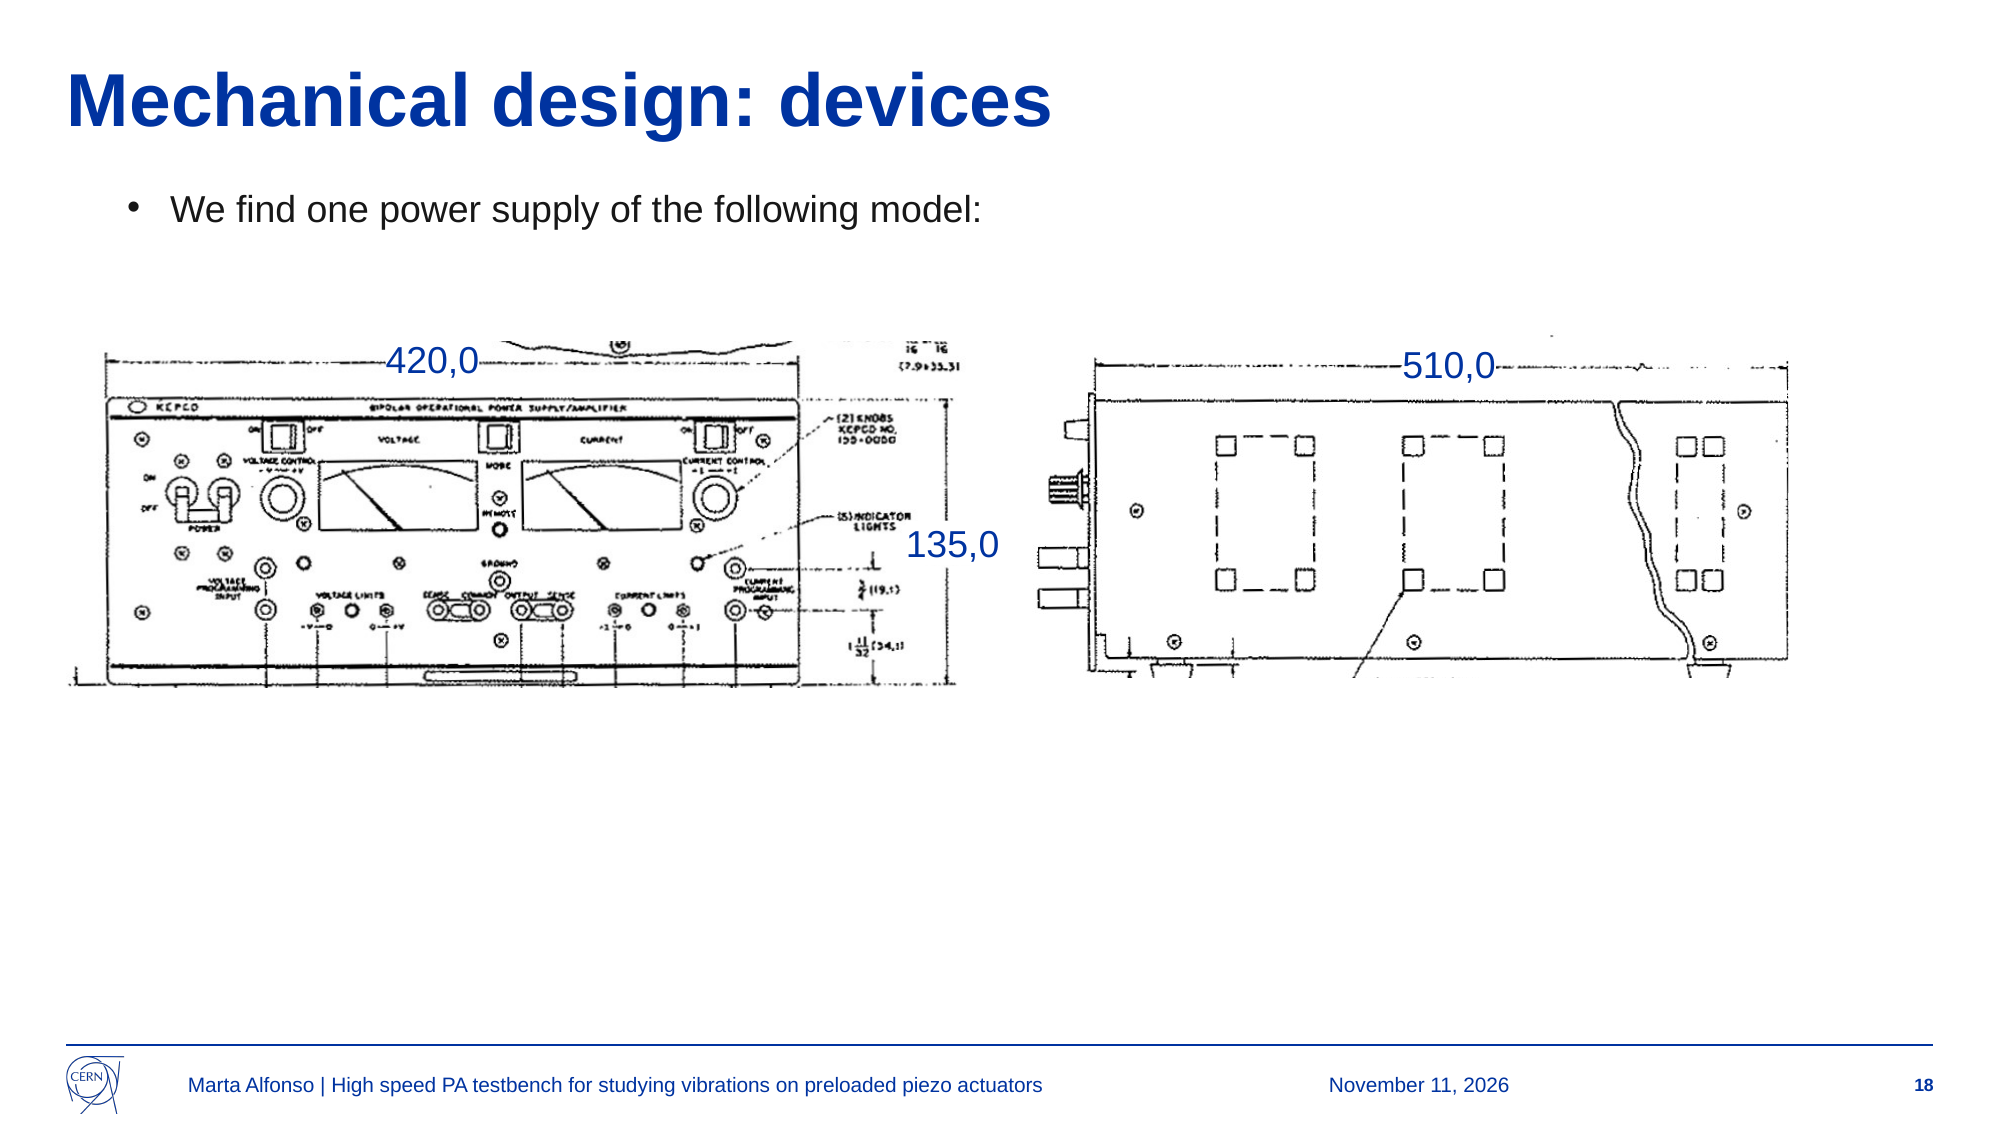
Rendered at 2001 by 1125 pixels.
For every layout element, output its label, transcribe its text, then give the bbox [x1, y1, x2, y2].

list We find one power supply of the following model: [66, 237, 1933, 941]
slide_number 18 [1822, 1053, 1934, 1114]
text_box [50, 336, 1000, 688]
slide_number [1329, 1053, 1621, 1114]
footer Marta Alfonso | High speed PA testbench for studying vibrations on preloaded piezo actuators [187, 1053, 1302, 1114]
picture [1032, 331, 1789, 678]
title Mechanical design: devices [66, 61, 1933, 237]
